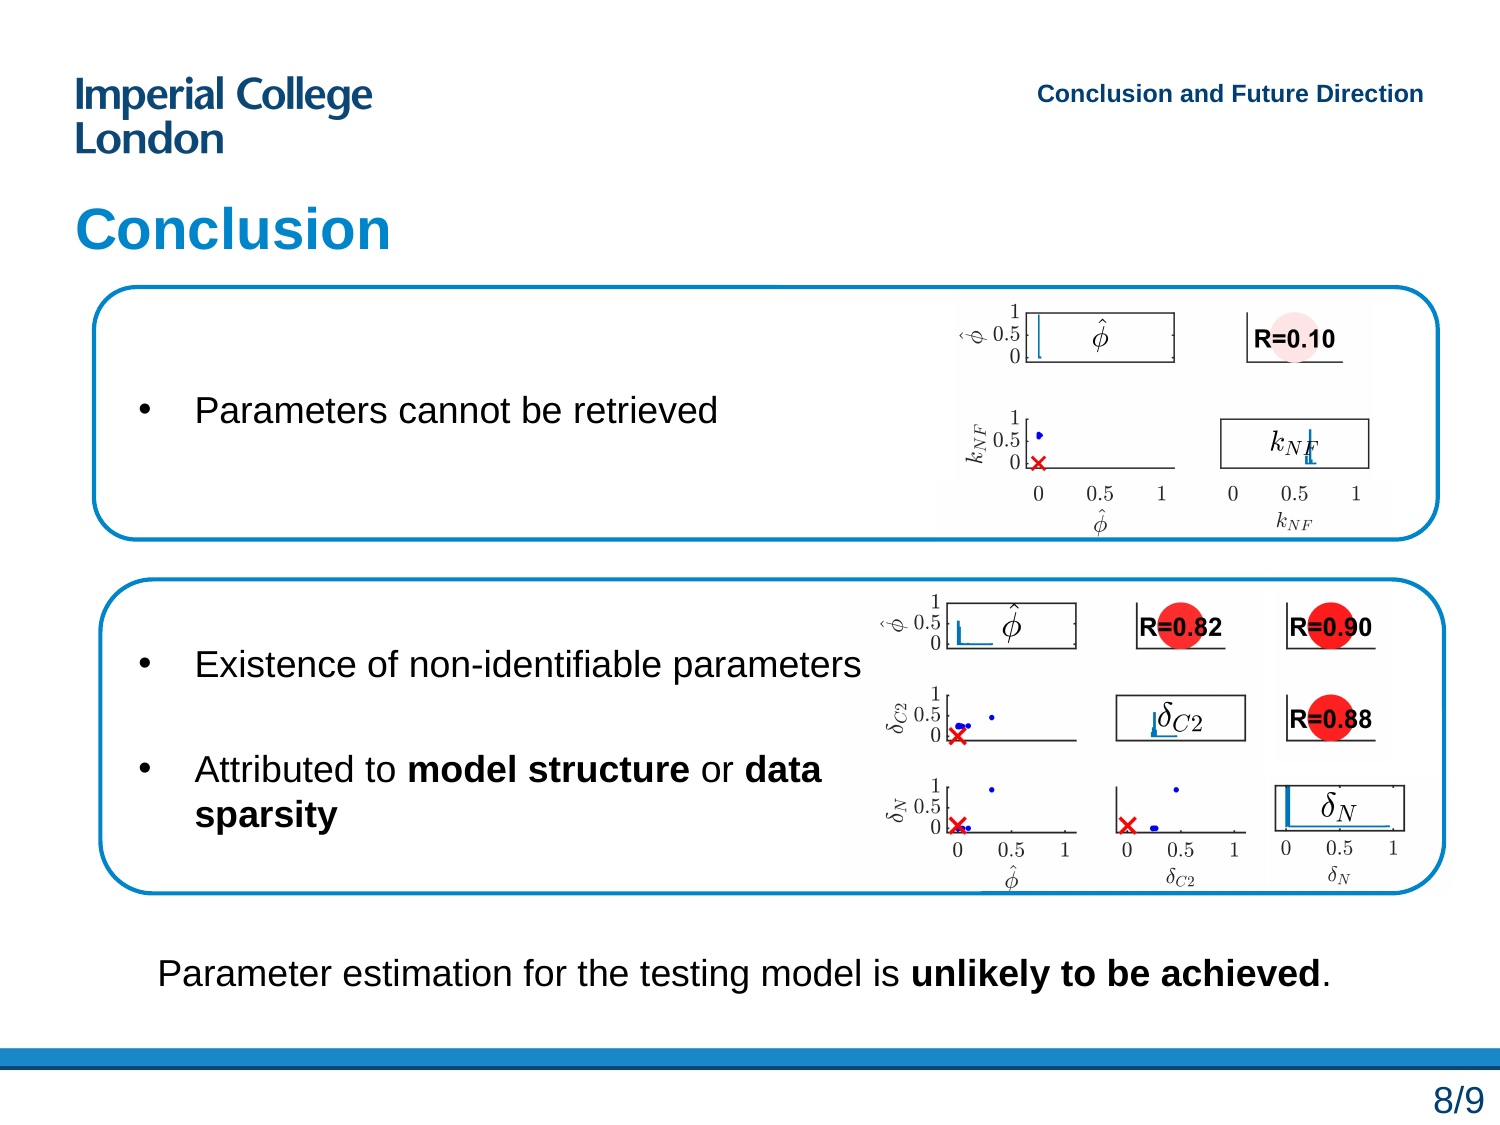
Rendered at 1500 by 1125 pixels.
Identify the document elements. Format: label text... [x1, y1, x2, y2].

list Conclusion and Future Direction [979, 77, 1425, 129]
picture [0, 0, 1500, 948]
text_box 8/9 [1370, 1068, 1500, 1125]
text_box [1390, 577, 1447, 773]
title Conclusion [75, 181, 1425, 265]
picture [0, 1026, 1500, 1125]
text_box Existence of non-identifiable parameters Attributed to model structure or data sparsity [138, 639, 835, 862]
text_box Parameter estimation for the testing model is unlikely to be achieved. [0, 948, 1500, 1026]
text_box [98, 577, 835, 896]
text_box [91, 284, 1440, 542]
